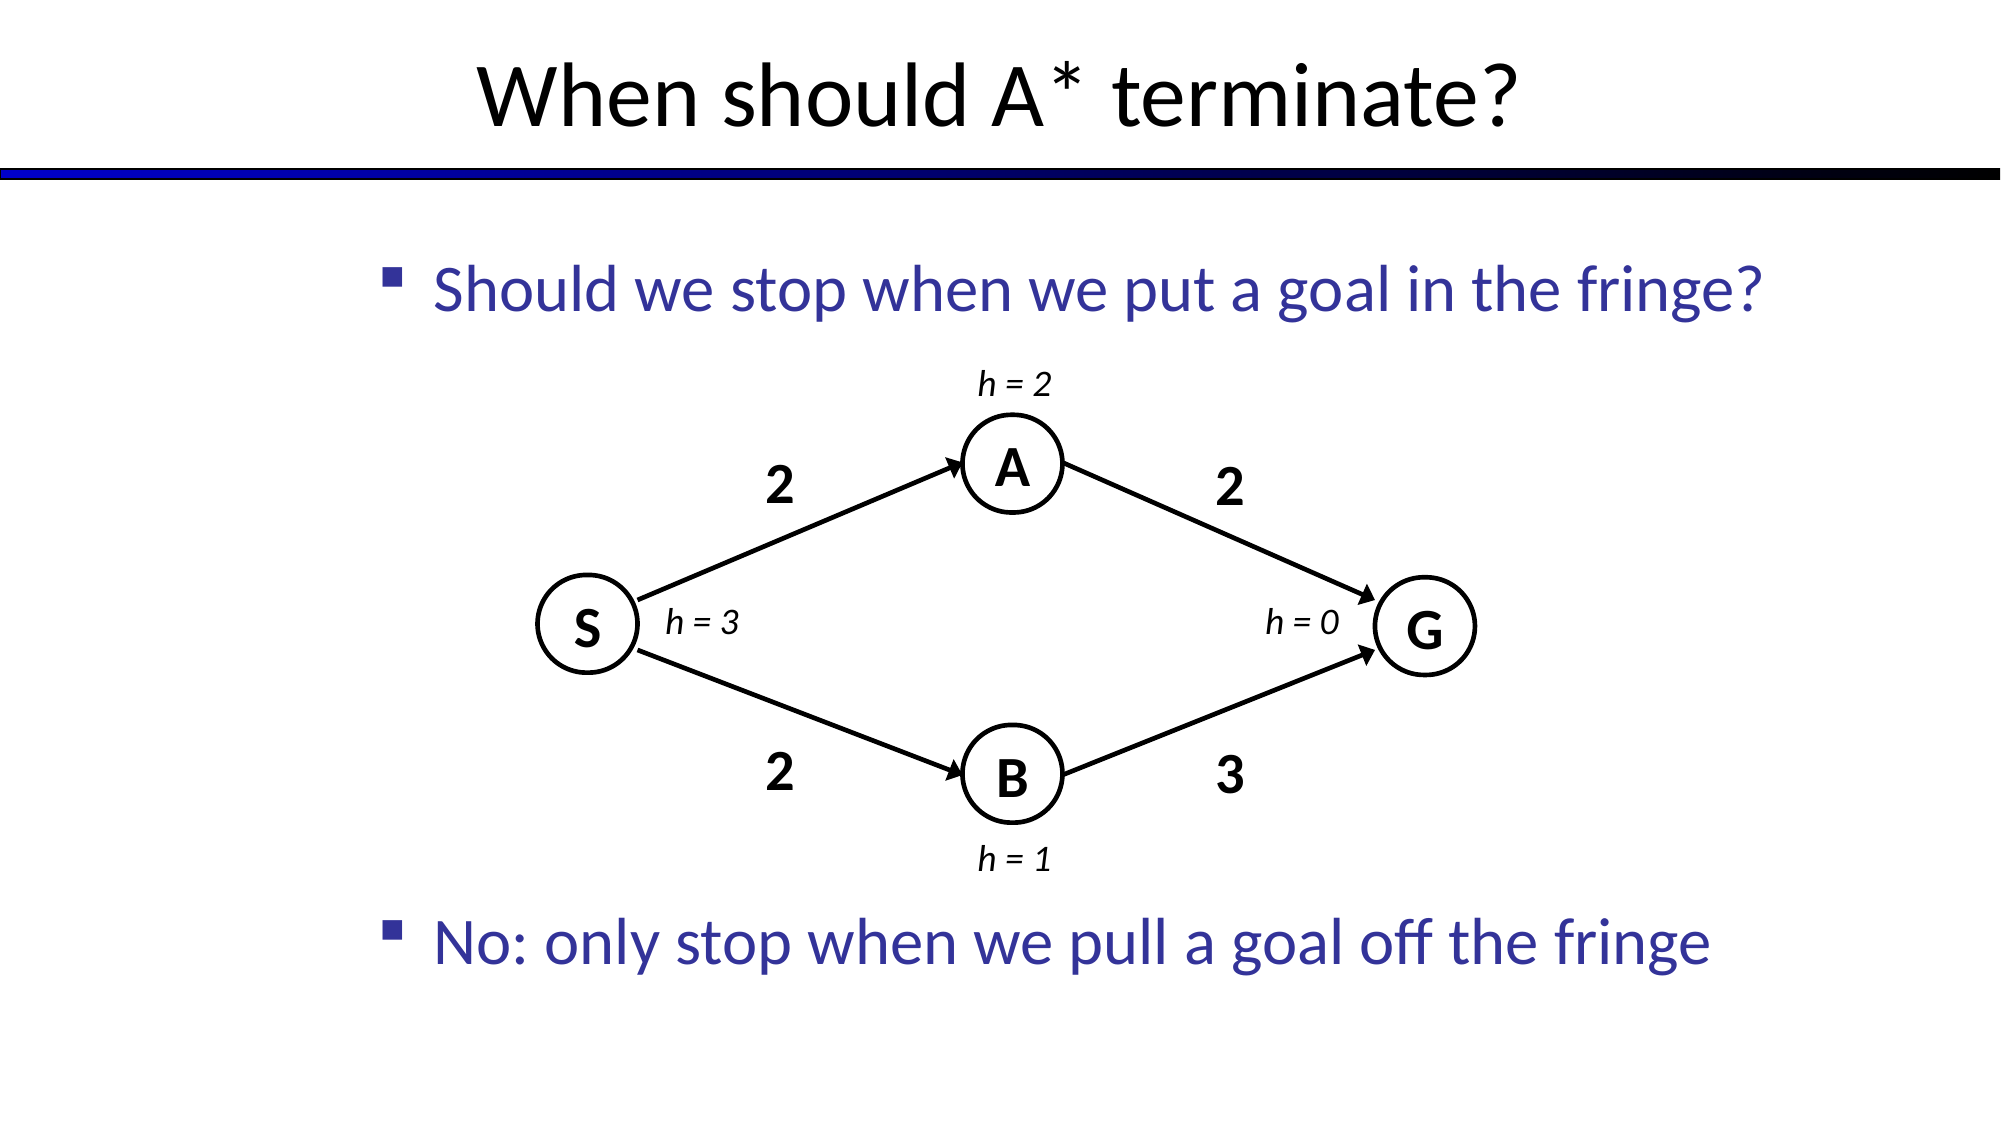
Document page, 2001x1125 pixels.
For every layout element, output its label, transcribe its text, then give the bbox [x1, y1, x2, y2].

text_box S [537, 574, 638, 673]
text_box B [962, 724, 1063, 823]
text_box G [1381, 577, 1475, 675]
text_box h = 0 [1249, 589, 1400, 650]
text_box 2 [749, 437, 825, 523]
text_box A [962, 414, 1063, 513]
title When should A* terminate? [0, 0, 2000, 184]
text_box 3 [1199, 727, 1275, 813]
text_box 2 [749, 725, 825, 810]
list Should we stop when we put a goal in the fringe? No: only stop when we pull a goal off the fringe [362, 237, 1959, 912]
text_box h = 3 [649, 589, 800, 650]
text_box 2 [1199, 439, 1275, 525]
text_box [825, 457, 963, 521]
text_box h = 1 [962, 826, 1113, 887]
text_box [1062, 650, 1375, 776]
text_box [637, 649, 963, 781]
text_box h = 2 [962, 351, 1113, 412]
